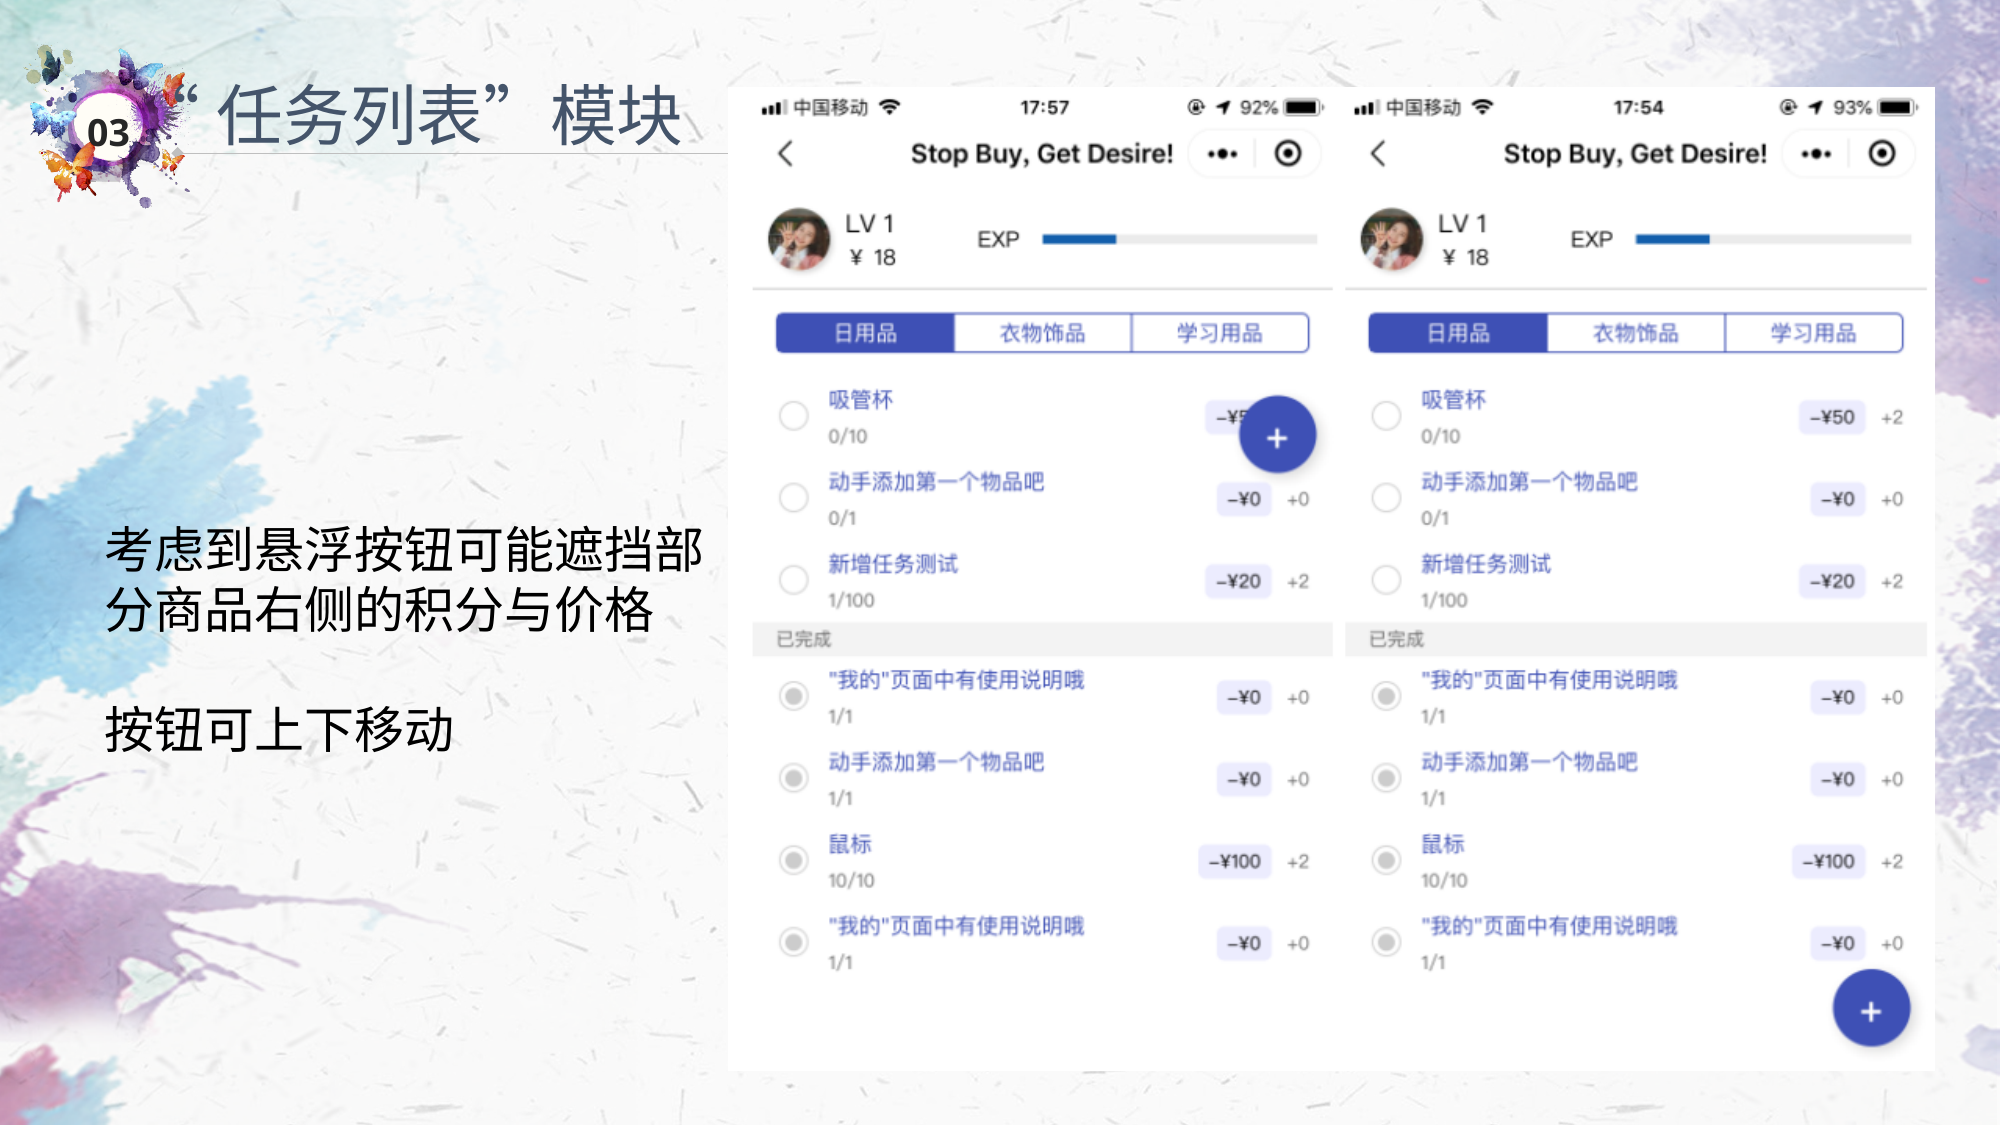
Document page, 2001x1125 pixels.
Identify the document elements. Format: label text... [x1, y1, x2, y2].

text_box 考虑到悬浮按钮可能遮挡部分商品右侧的积分与价格 按钮可上下移动 [89, 510, 727, 766]
picture [0, 0, 2000, 1125]
text_box “任务列表”模块 [132, 33, 686, 154]
